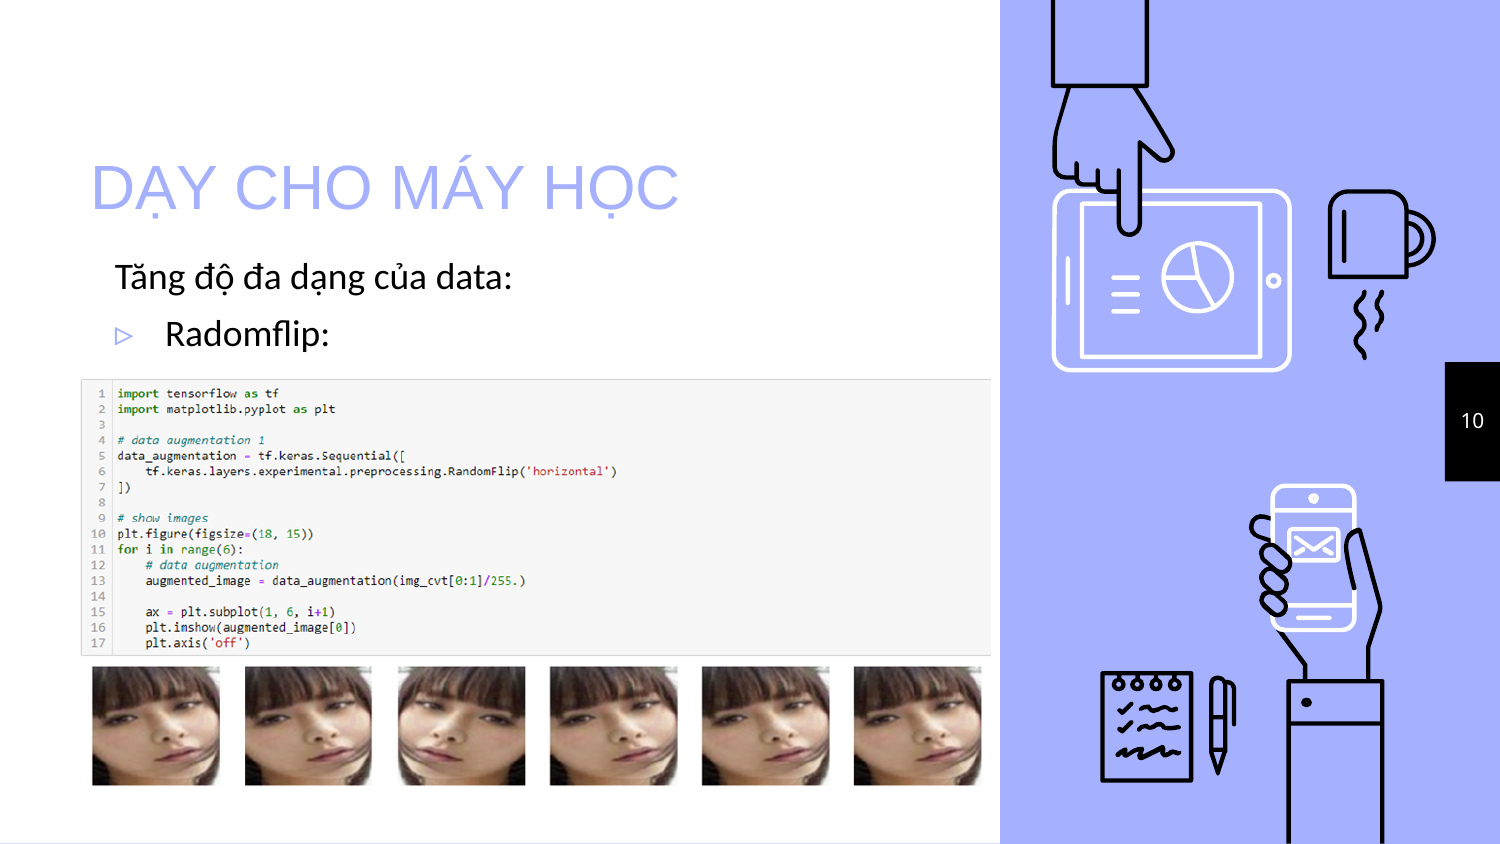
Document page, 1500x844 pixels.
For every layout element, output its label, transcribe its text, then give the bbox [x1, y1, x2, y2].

title DẠY CHO MÁY HỌC [75, 96, 918, 237]
list Tăng độ đa dạng của data: Radomflip: [75, 236, 609, 375]
picture [74, 377, 991, 794]
slide_number 10 [1444, 362, 1500, 482]
